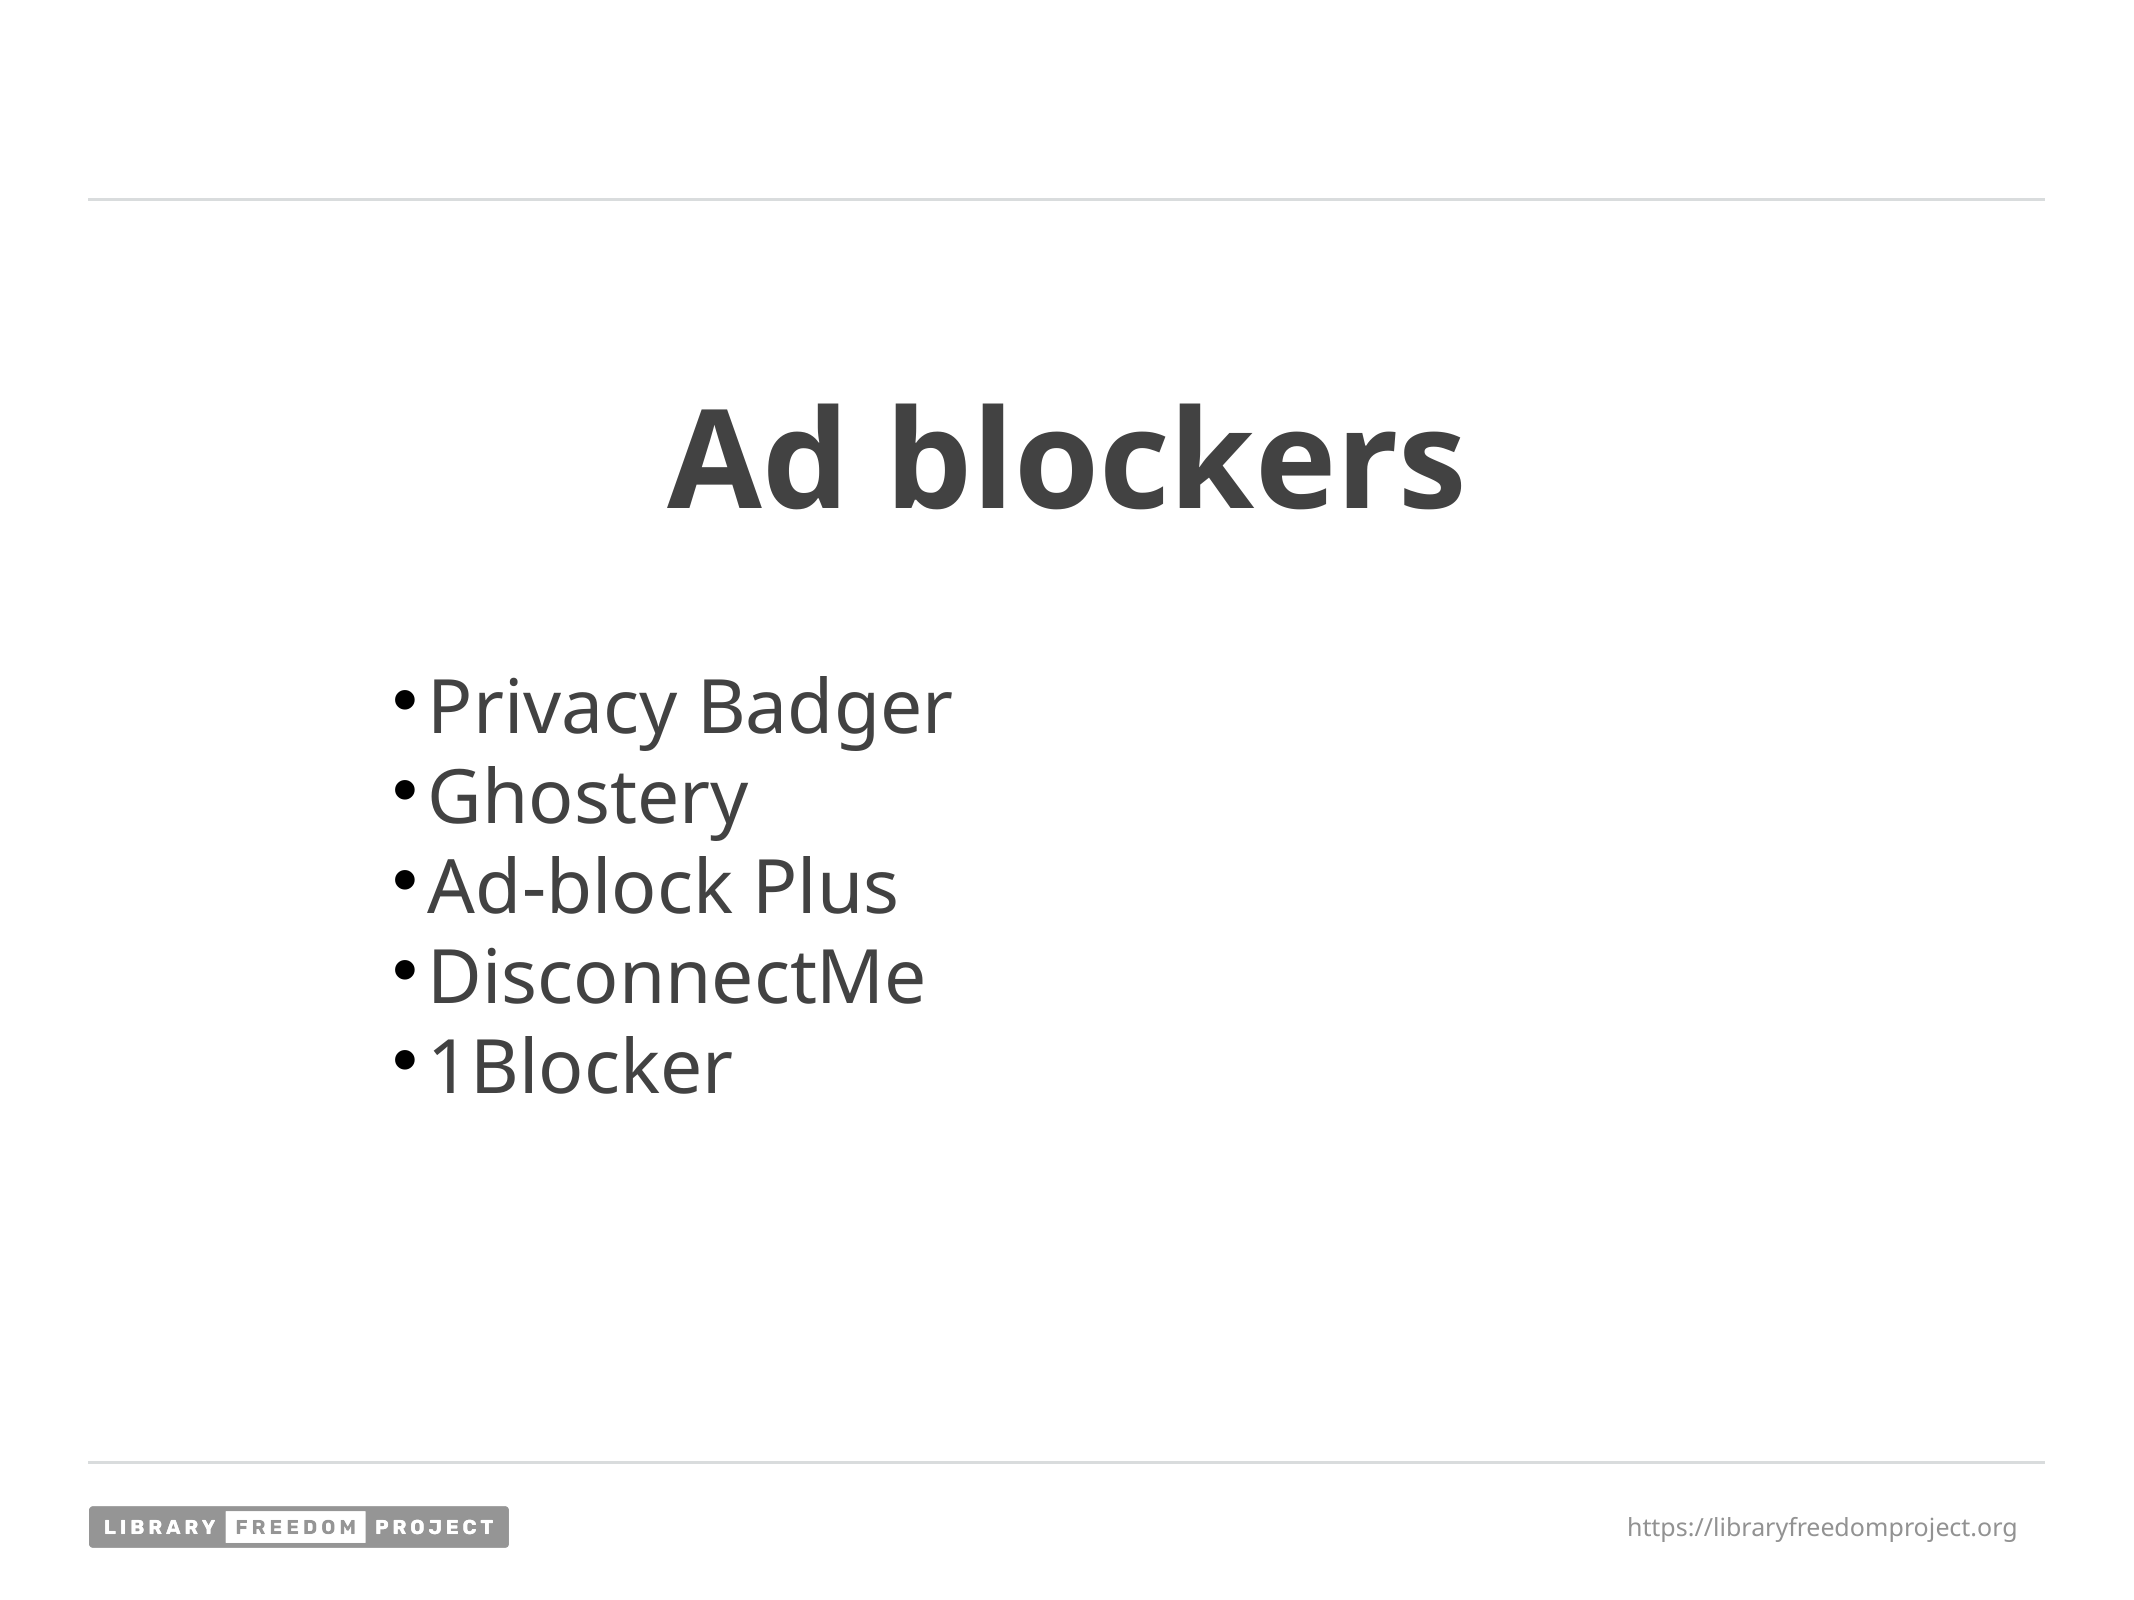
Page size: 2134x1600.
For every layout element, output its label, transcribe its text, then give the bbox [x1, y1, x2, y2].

text_box https://libraryfreedomproject.org [1609, 1503, 2036, 1551]
text_box Privacy Badger Ghostery Ad-block Plus DisconnectMe 1Blocker [384, 650, 1750, 1118]
picture [88, 197, 2045, 202]
picture [89, 1505, 510, 1548]
text_box Ad blockers [606, 362, 1529, 545]
picture [88, 1461, 2045, 1465]
